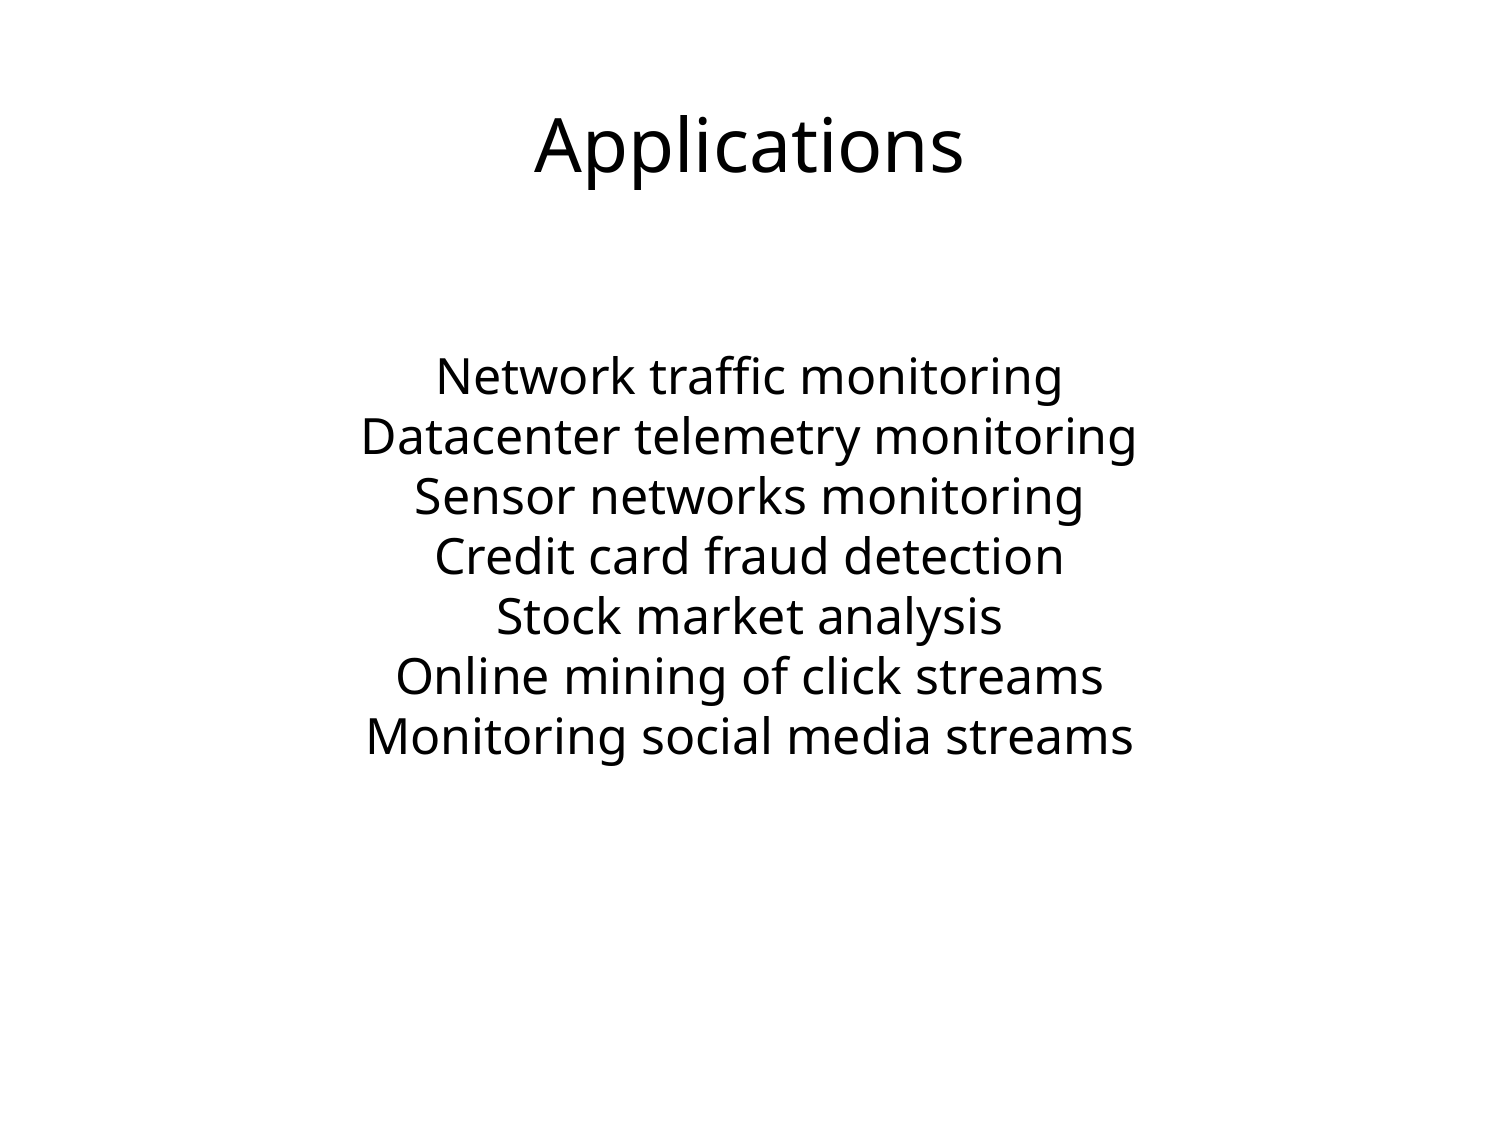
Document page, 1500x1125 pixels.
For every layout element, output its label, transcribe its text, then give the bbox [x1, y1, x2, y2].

text_box Network traffic monitoring Datacenter telemetry monitoring Sensor networks monitoring Credit card fraud detection Stock market analysis Online mining of click streams Monitoring social media streams [0, 337, 1500, 773]
text_box Applications [0, 90, 1500, 203]
